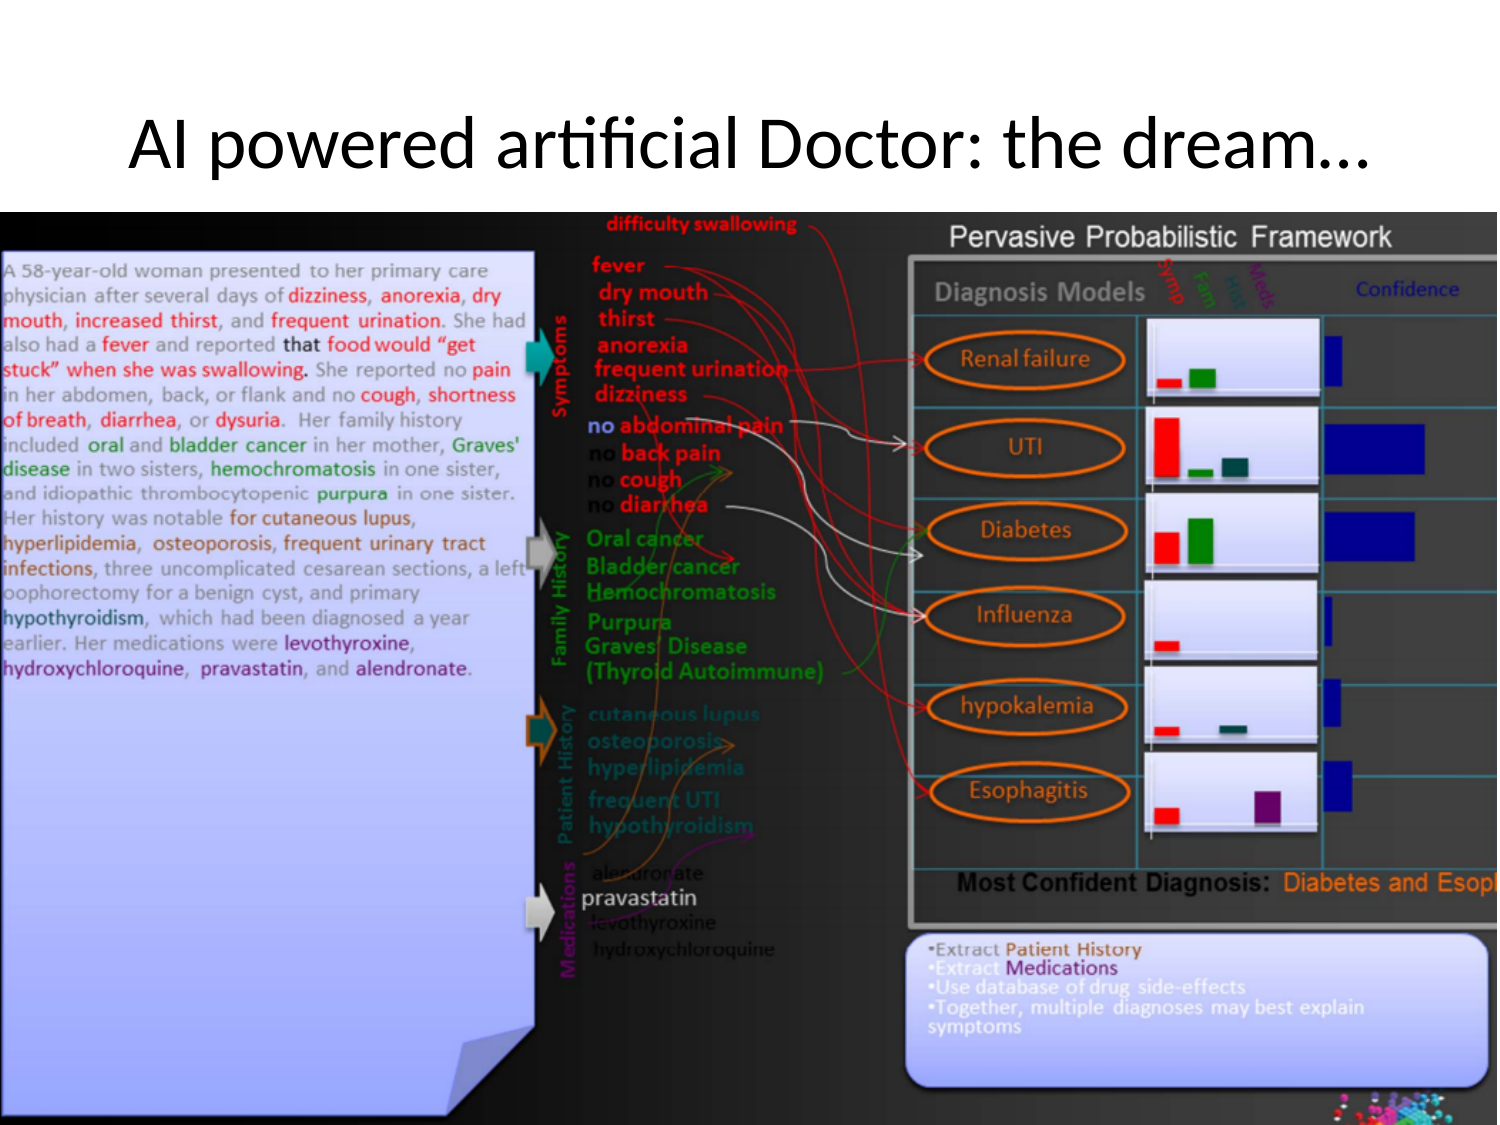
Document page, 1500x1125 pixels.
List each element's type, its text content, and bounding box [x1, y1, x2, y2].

picture [0, 212, 1498, 1125]
title AI powered artificial Doctor: the dream… [75, 45, 1425, 210]
